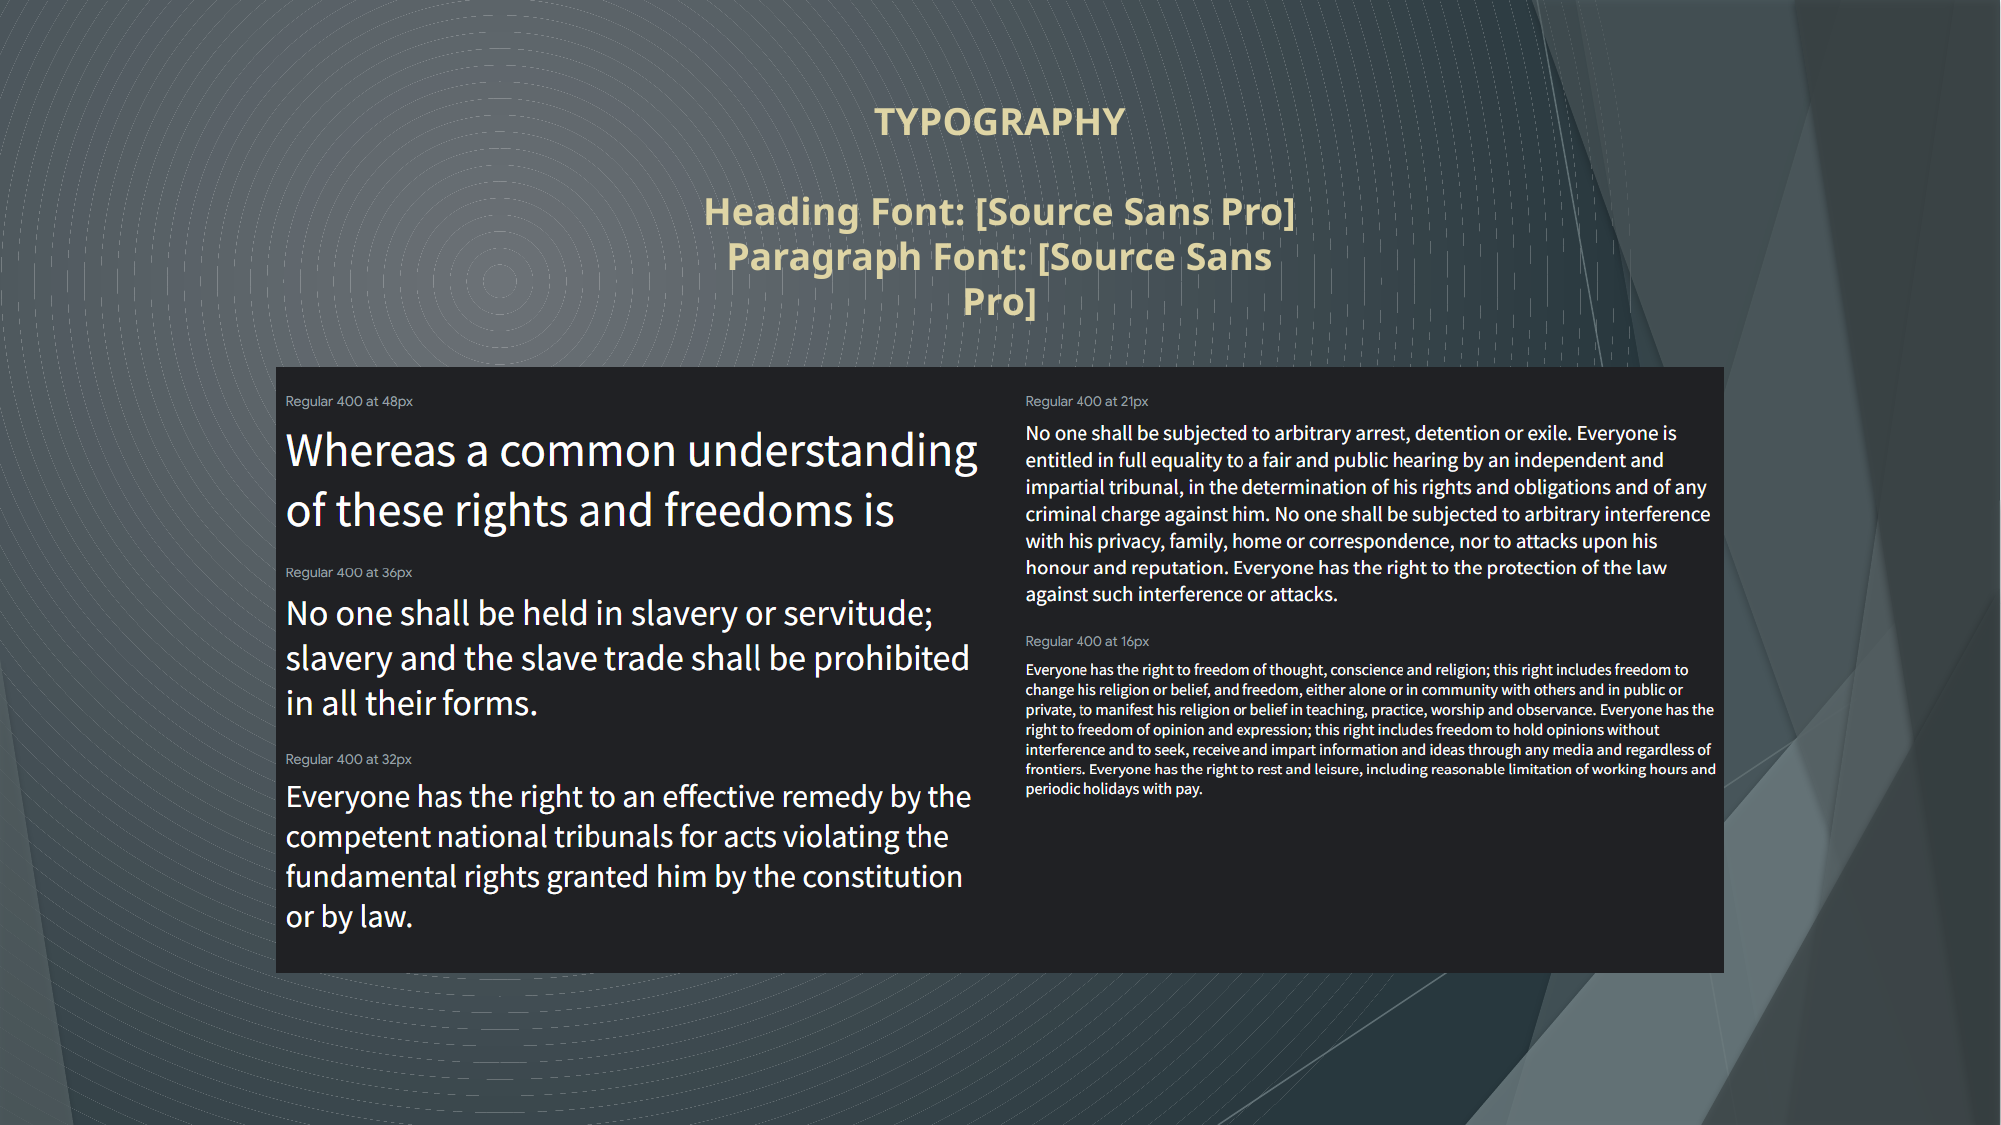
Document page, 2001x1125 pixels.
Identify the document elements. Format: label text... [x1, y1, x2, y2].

picture [275, 367, 1724, 974]
text_box TYPOGRAPHY Heading Font: [Source Sans Pro] Paragraph Font: [Source Sans Pro] [670, 90, 1329, 331]
